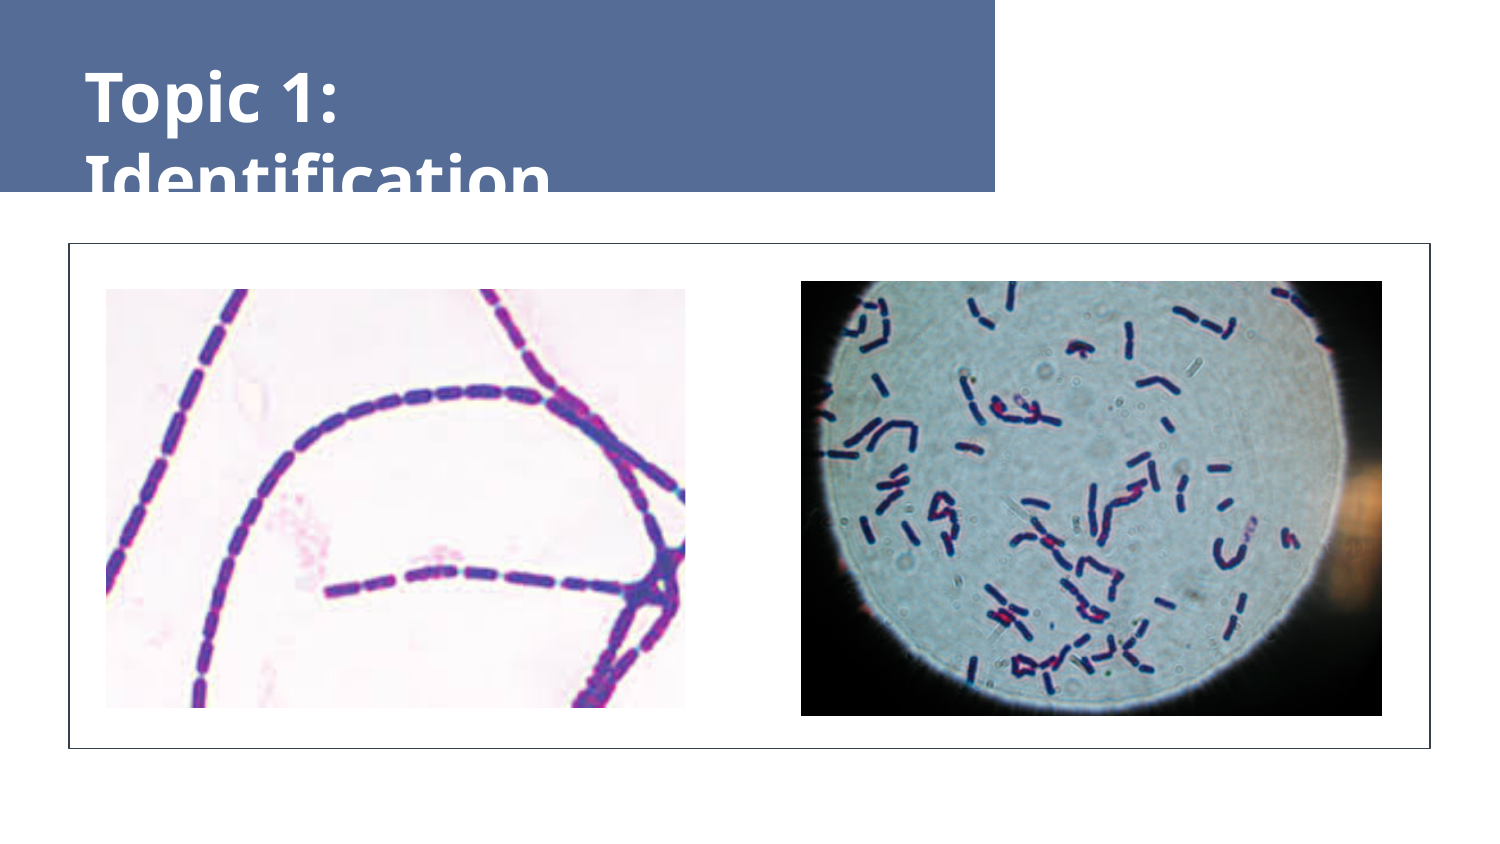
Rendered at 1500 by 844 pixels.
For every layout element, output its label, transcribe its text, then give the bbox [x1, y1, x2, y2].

picture [105, 289, 686, 708]
text_box [0, 0, 995, 192]
text_box [68, 243, 1431, 749]
title Topic 1: Identification [69, 39, 824, 235]
picture [801, 281, 1382, 717]
